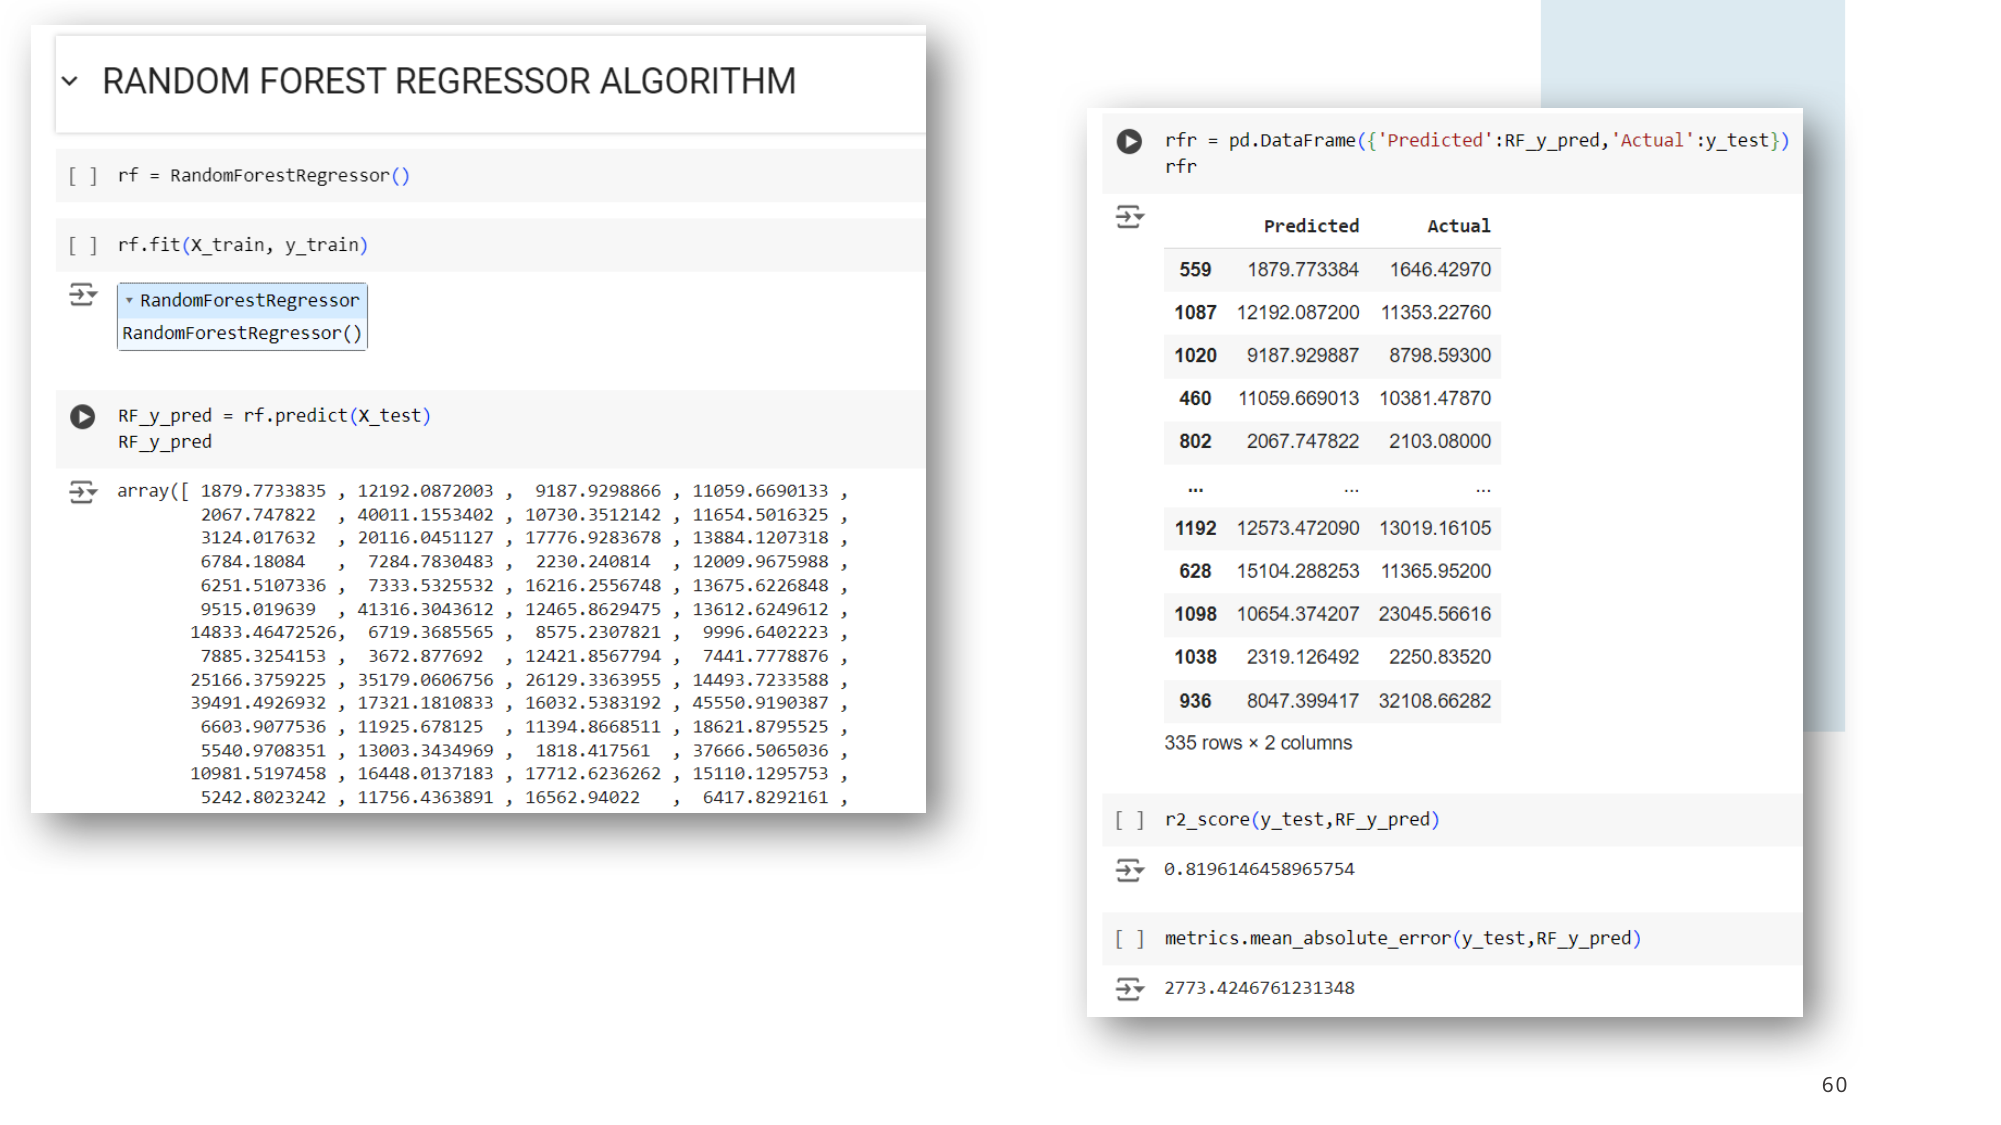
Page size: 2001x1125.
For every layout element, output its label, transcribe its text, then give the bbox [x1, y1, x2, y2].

picture [31, 25, 926, 813]
picture [1087, 108, 1803, 1017]
slide_number 60 [1412, 1068, 1863, 1103]
